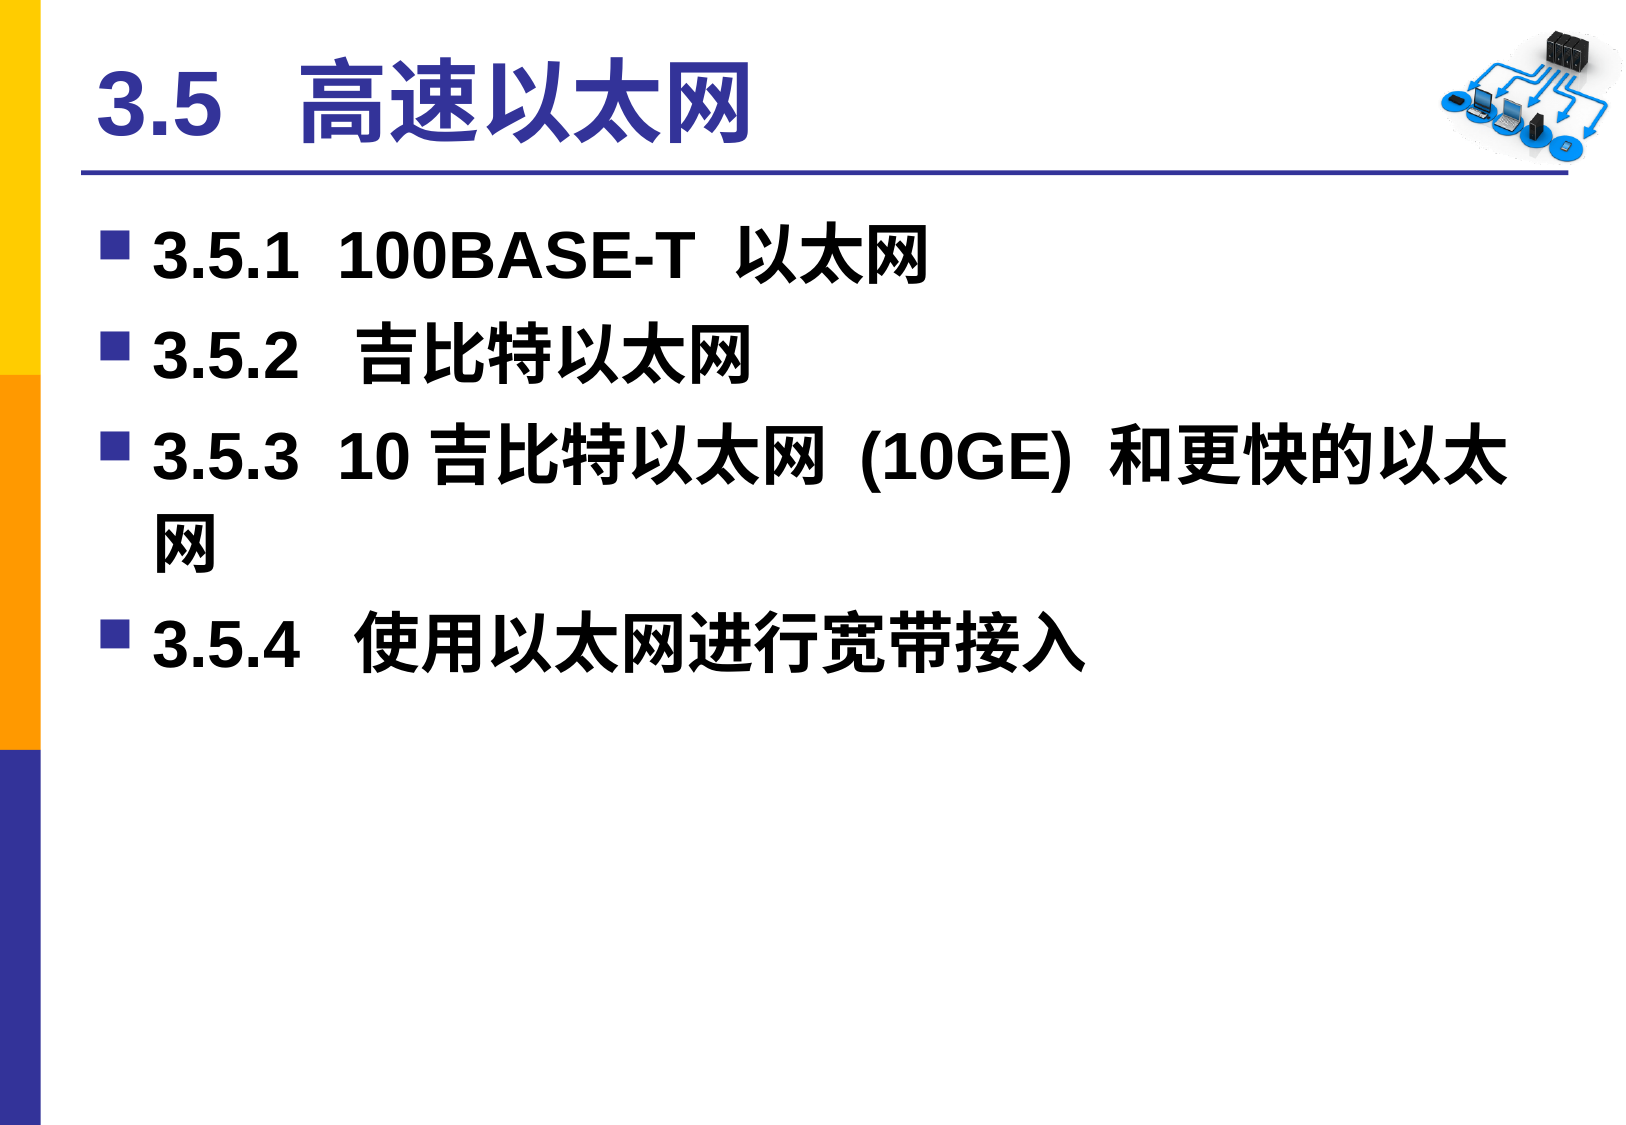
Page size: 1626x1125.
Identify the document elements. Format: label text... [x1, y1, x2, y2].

picture [1438, 30, 1624, 165]
title 3.5 高速以太网 [81, 30, 1569, 161]
list 3.5.1 100BASE-T 以太网 3.5.2 吉比特以太网 3.5.3 10吉比特以太网 (10GE) 和更快的以太网 3.5.4 使用以太网进行宽带接入 [81, 196, 1569, 1006]
